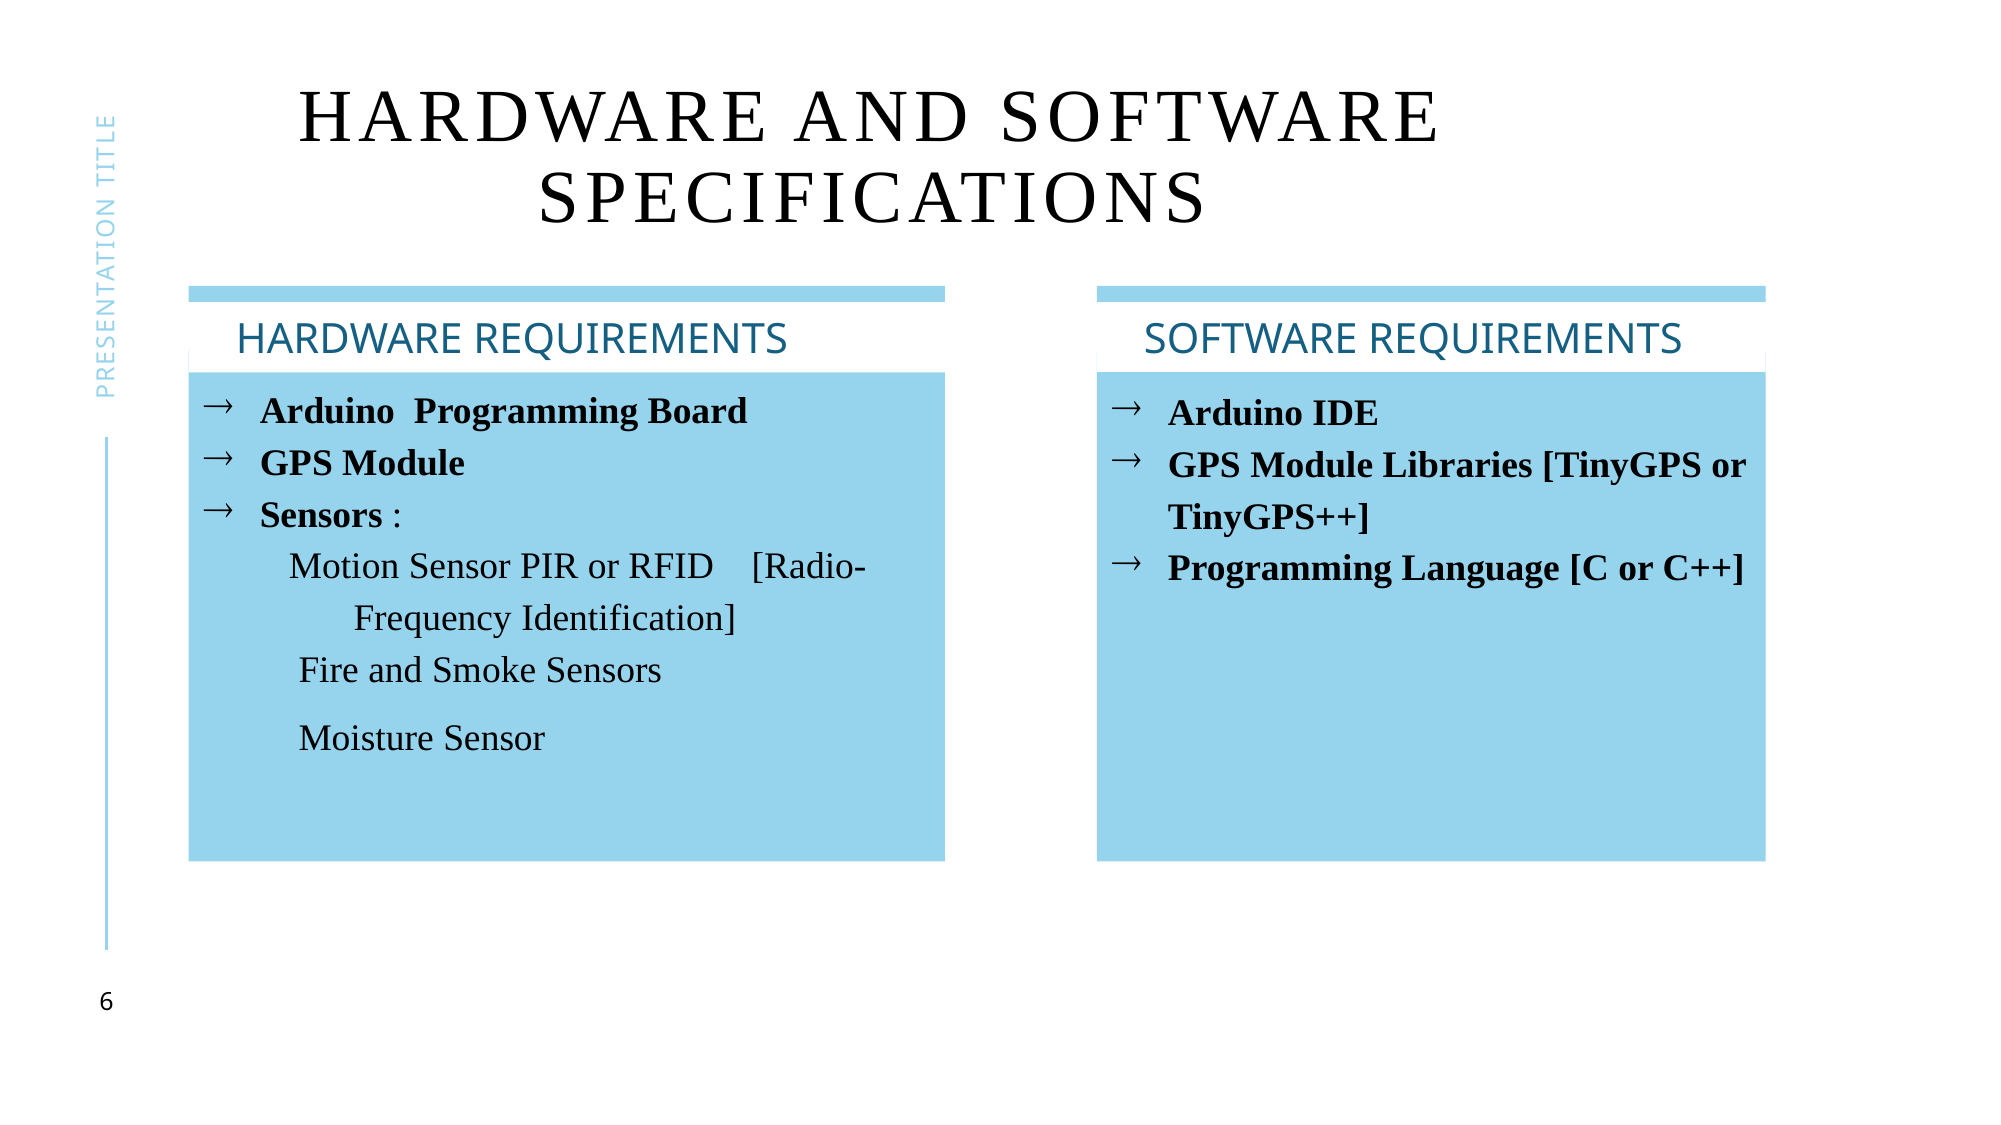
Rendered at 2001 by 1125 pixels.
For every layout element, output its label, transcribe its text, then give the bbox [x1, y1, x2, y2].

footer presentation title [90, 107, 122, 400]
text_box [188, 285, 945, 862]
slide_number 6 [68, 987, 144, 1018]
title Hardware and software specifications [188, 76, 1582, 227]
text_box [1096, 285, 1766, 862]
